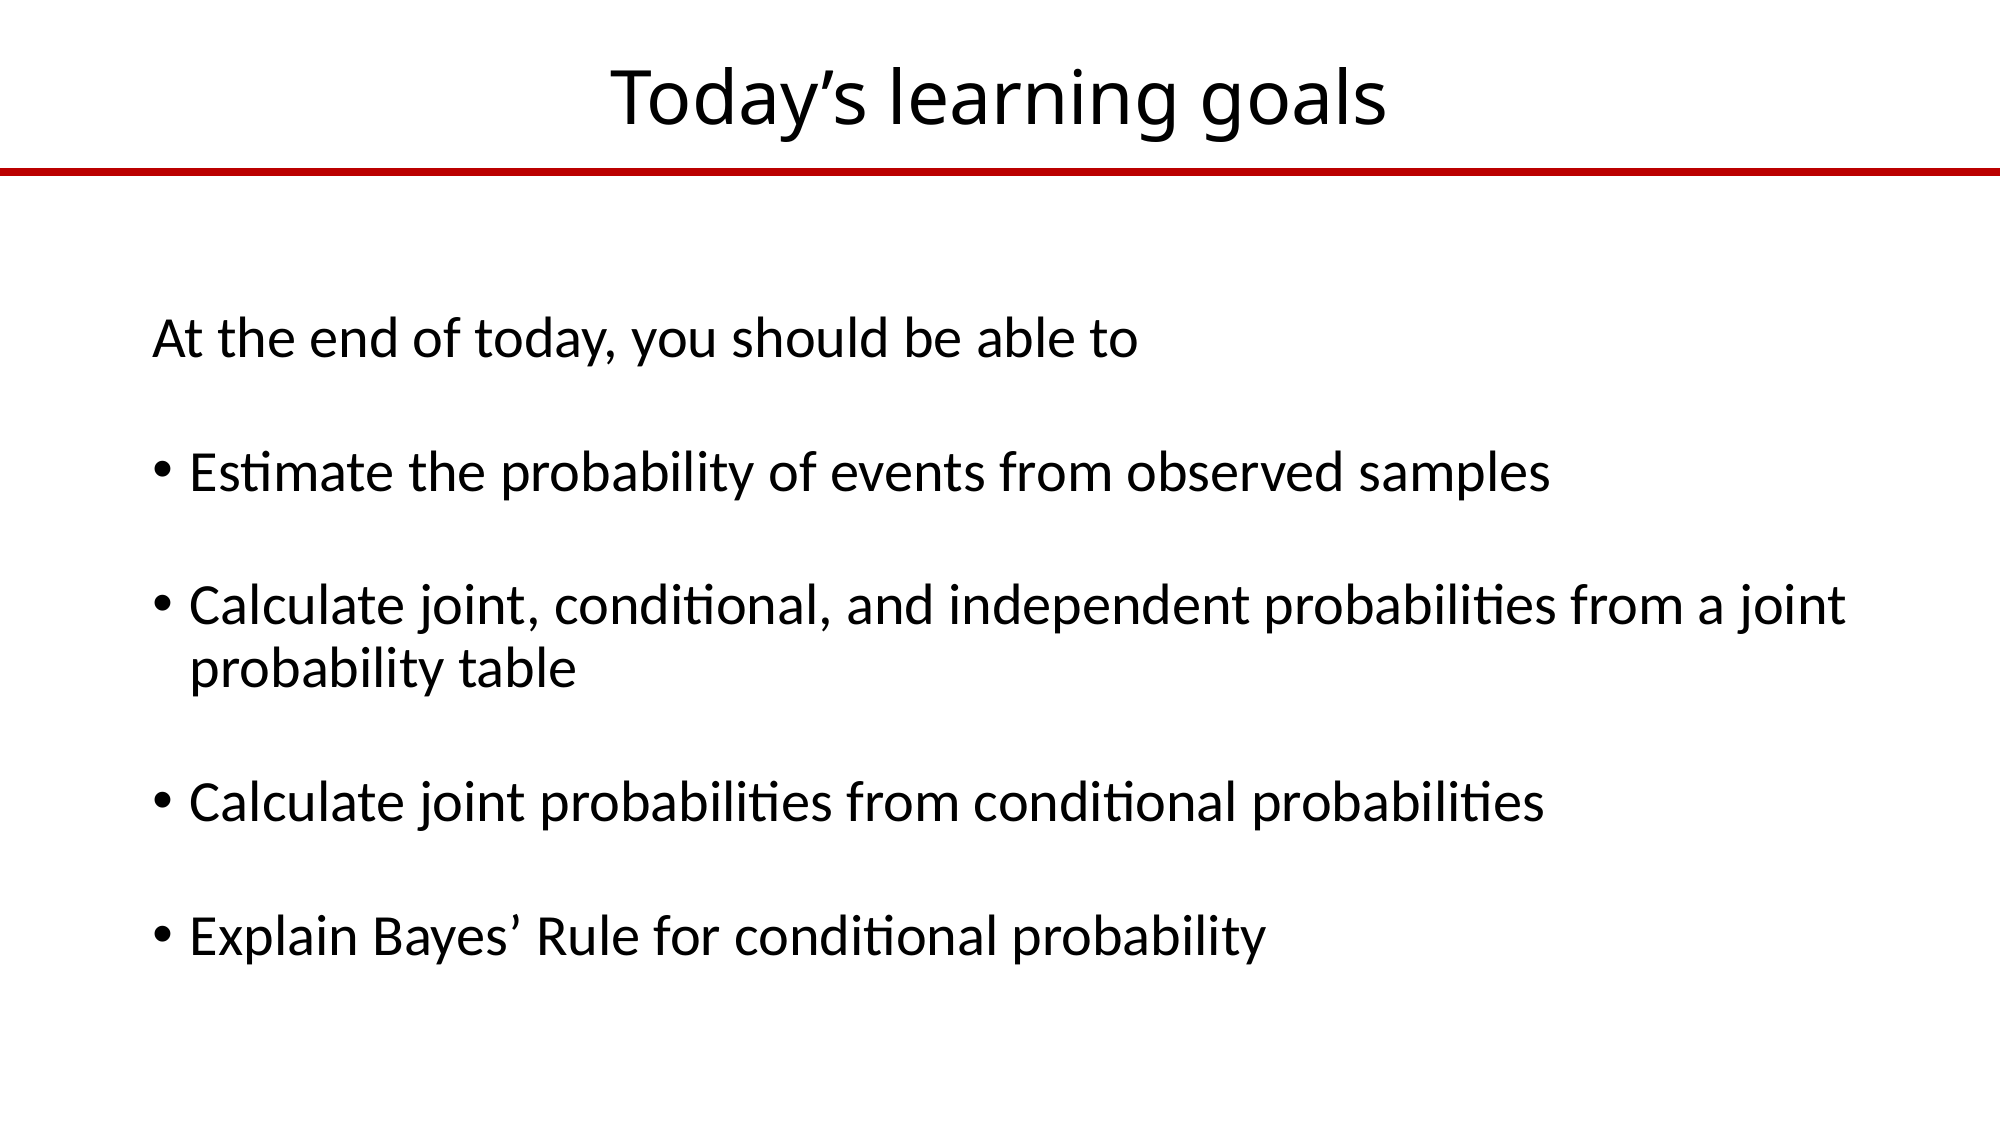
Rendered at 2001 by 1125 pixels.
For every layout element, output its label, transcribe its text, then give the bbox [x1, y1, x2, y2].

list At the end of today, you should be able to Estimate the probability of events from observed samples Calculate joint, conditional, and independent probabilities from a joint probability table Calculate joint probabilities from conditional probabilities Explain Bayes’ Rule for conditional probability [137, 299, 1863, 1014]
title Today’s learning goals [137, 50, 1863, 150]
